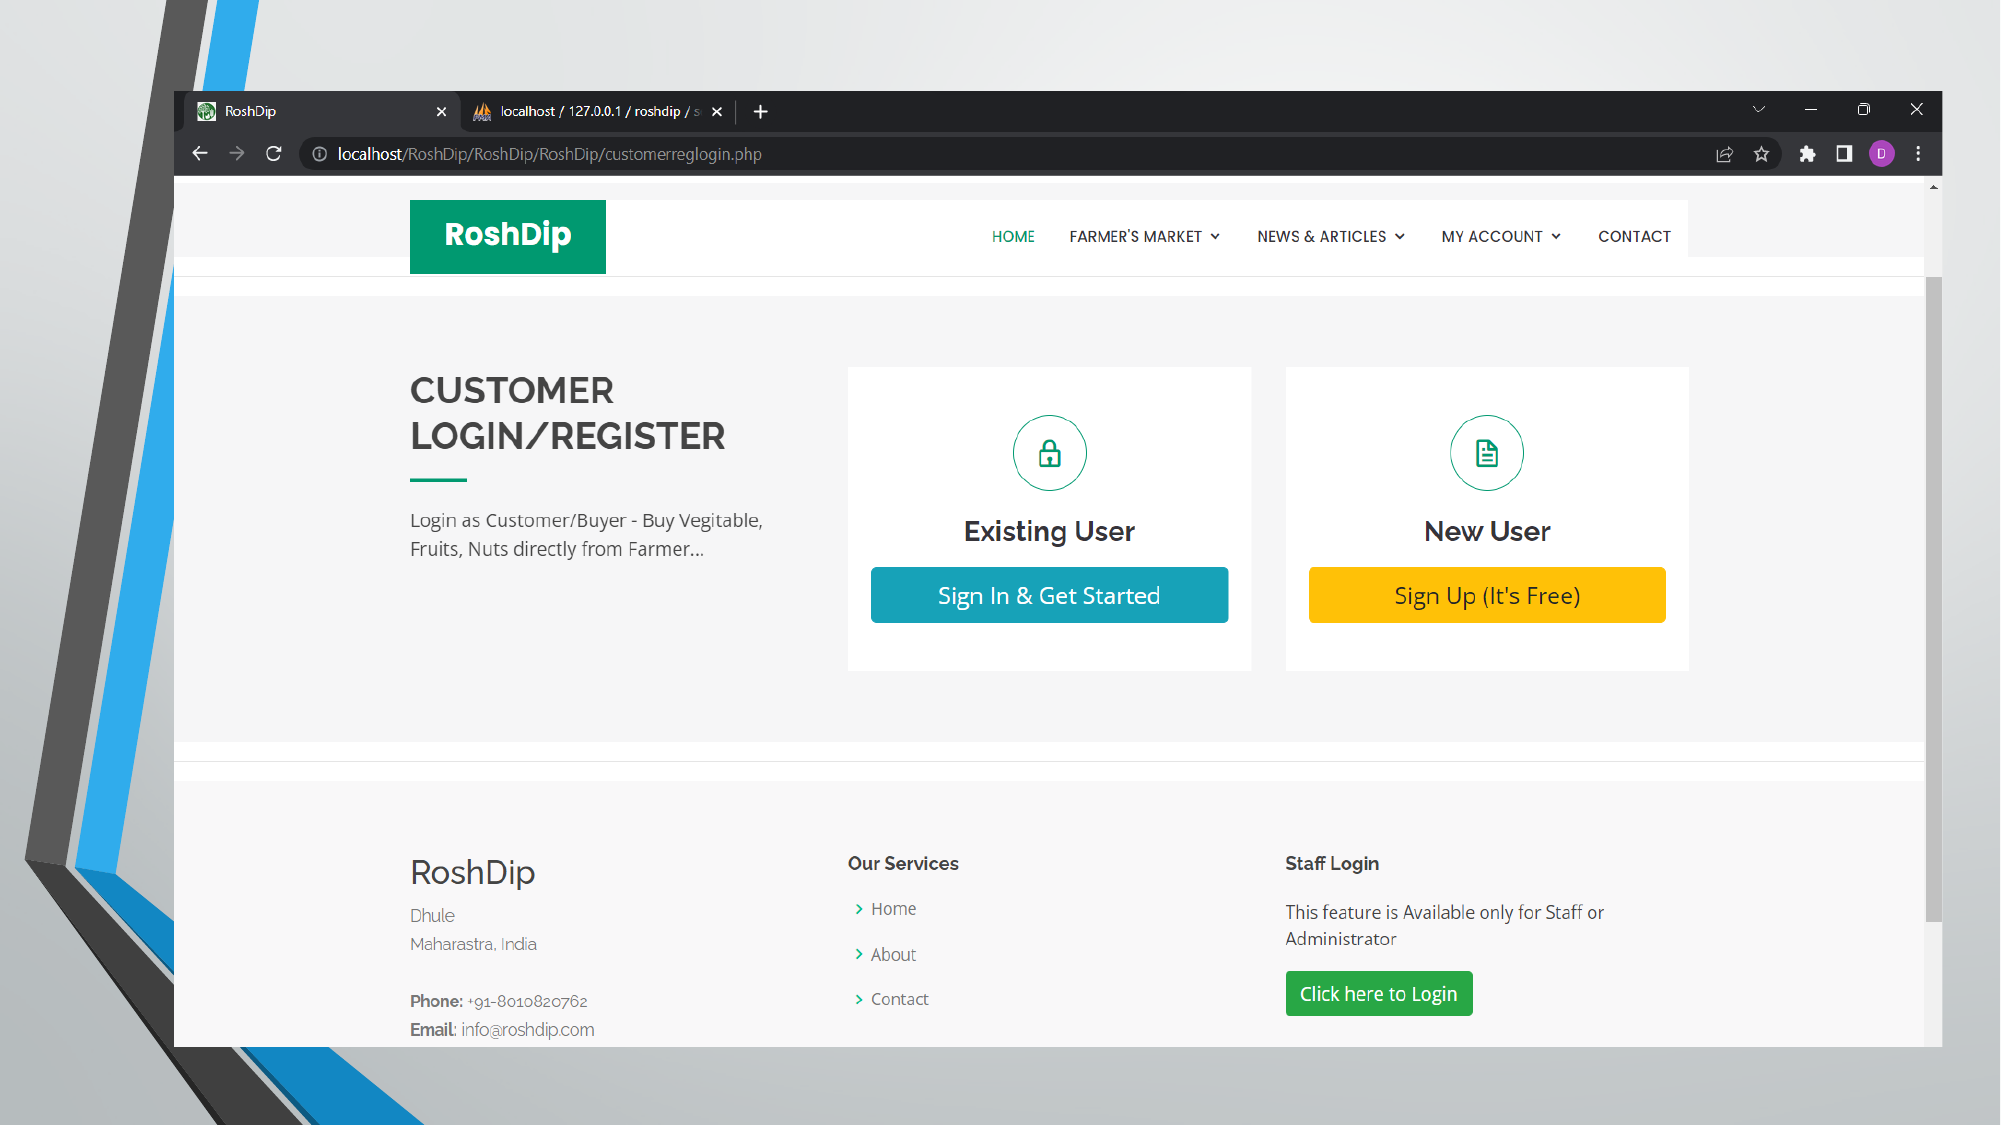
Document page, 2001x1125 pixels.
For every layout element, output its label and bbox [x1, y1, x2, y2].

picture [173, 90, 1943, 1047]
